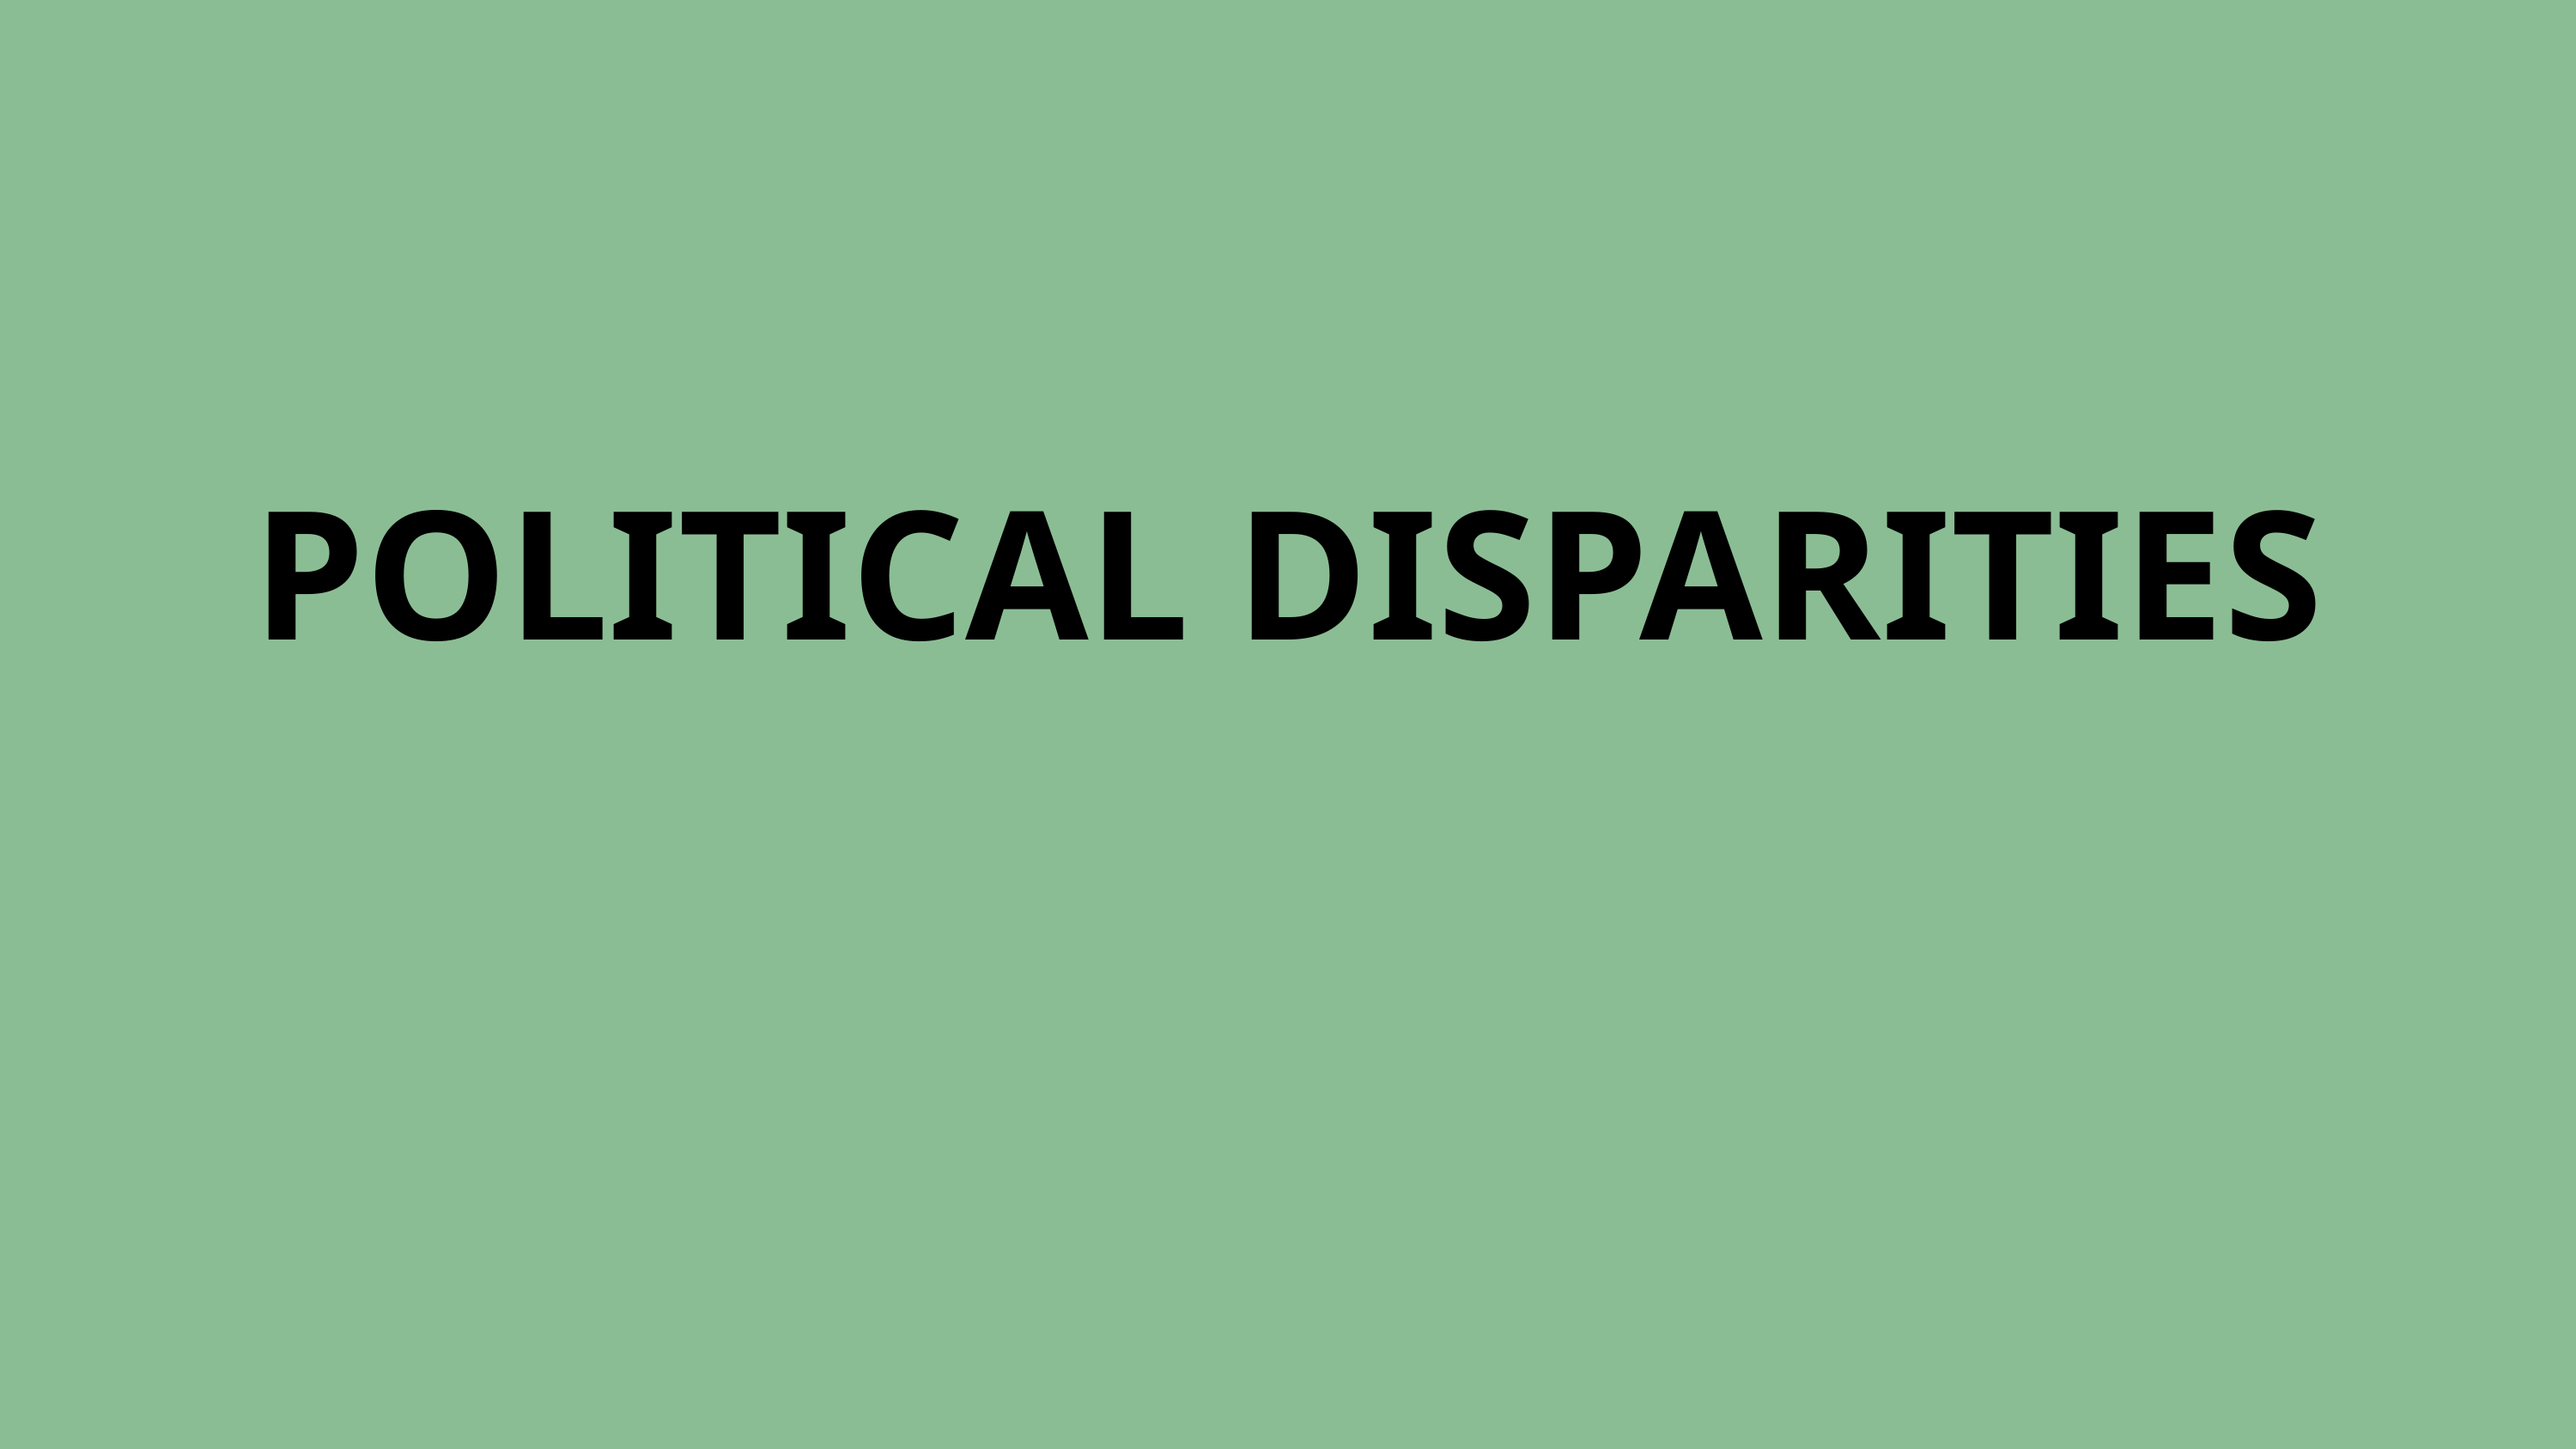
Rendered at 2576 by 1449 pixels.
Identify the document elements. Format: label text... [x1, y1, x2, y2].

text_box POLITICAL DISPARITIES [225, 496, 2351, 676]
